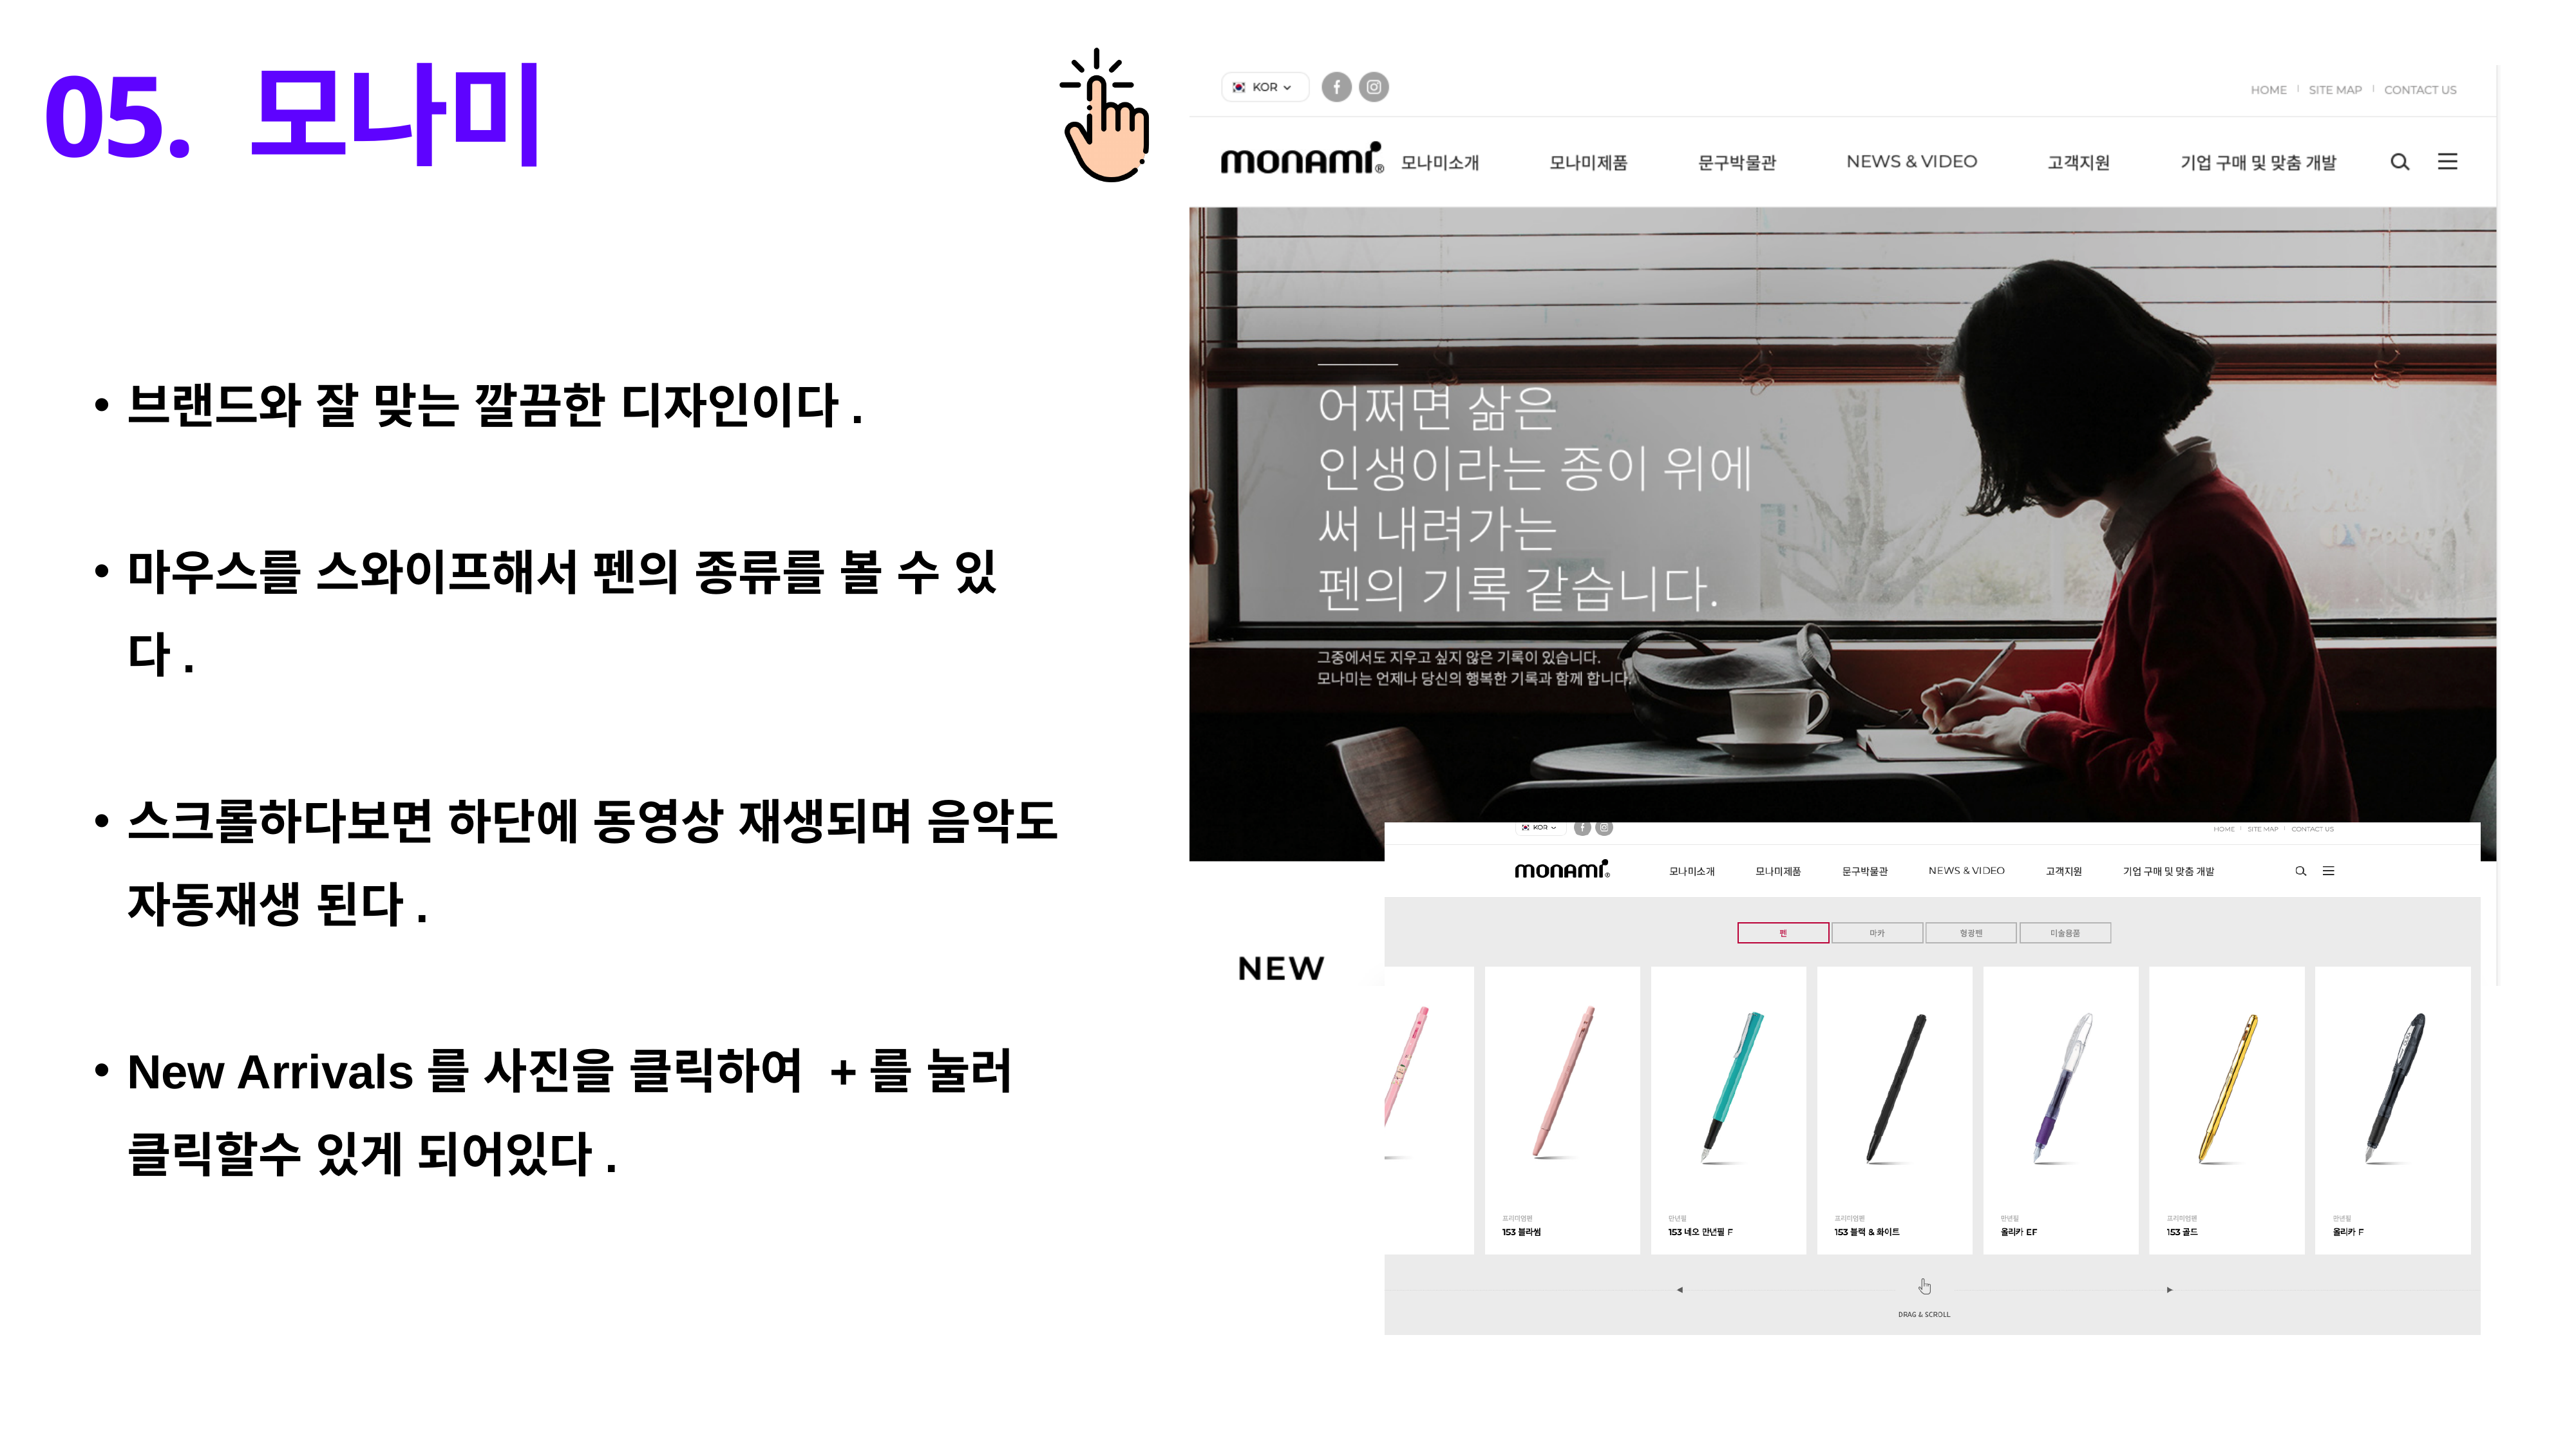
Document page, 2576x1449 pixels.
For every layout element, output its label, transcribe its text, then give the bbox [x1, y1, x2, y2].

list 브랜드와 잘 맞는 깔끔한 디자인이다. 마우스를 스와이프해서 펜의 종류를 볼 수 있다. 스크롤하다보면 하단에 동영상 재생되며 음악도 자동재생 된다. New Arrivals를 사진을 클릭하여 +를 눌러 클릭할수 있게 되어있다. [73, 344, 1094, 1236]
picture [1036, 48, 1171, 182]
title 05. 모나미 [0, 19, 651, 185]
picture [1189, 64, 2501, 1336]
